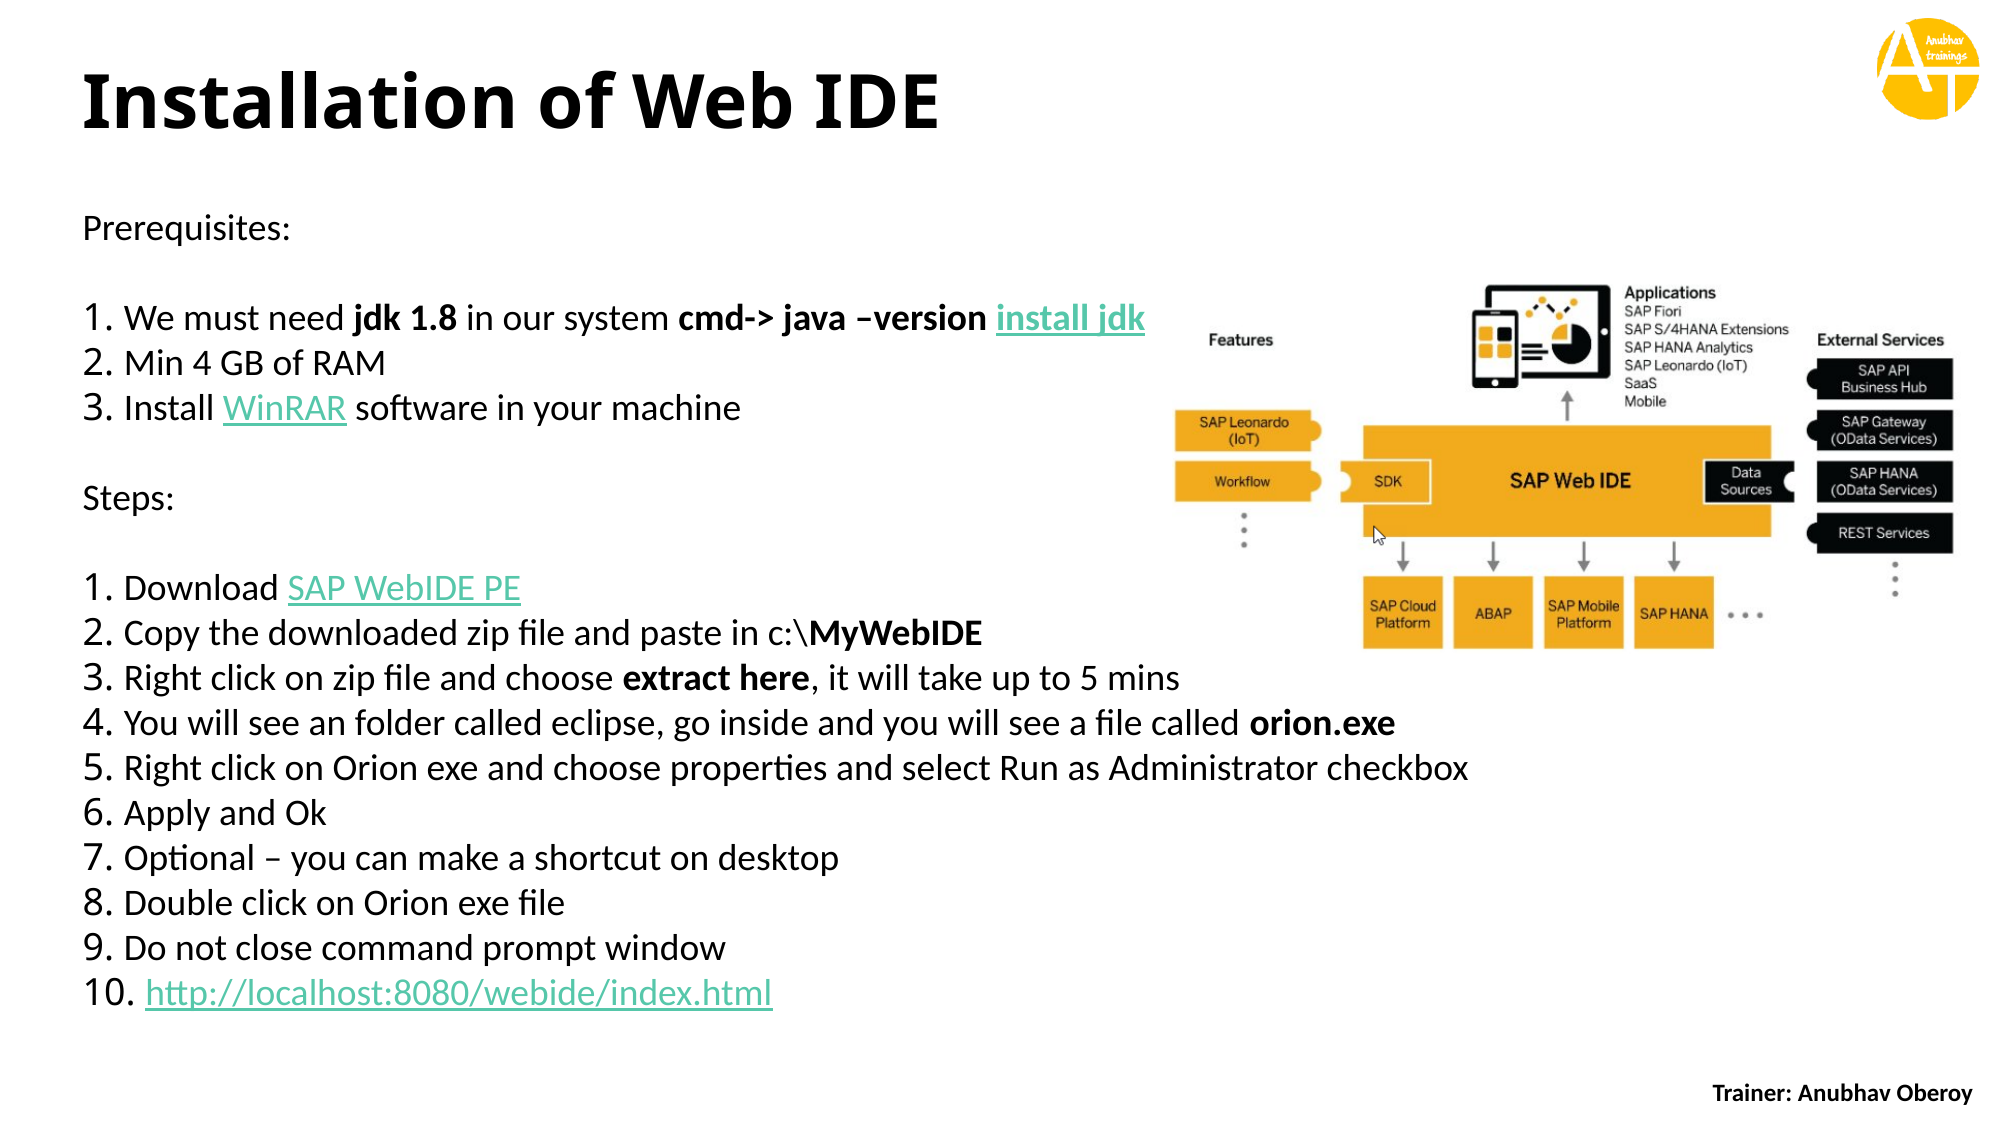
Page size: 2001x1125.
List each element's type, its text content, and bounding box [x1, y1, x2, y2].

footer Trainer: Anubhav Oberoy [1660, 1074, 2000, 1108]
text_box Prerequisites: 1. We must need jdk 1.8 in our system cmd-> java –version install jdk 2. Min 4 GB of RAM 3. Install WinRAR software in your machine Steps: 1. Download SAP WebIDE PE 2. Copy the downloaded zip file and paste in c:\MyWebIDE 3. Right click on zip file and choose extract here, it will take up to 5 mins 4. You will see an folder called eclipse, go inside and you will see a file called orion.exe 5. Right click on Orion exe and choose properties and select Run as Administrator checkbox 6. Apply and Ok 7. Optional – you can make a shortcut on desktop 8. Double click on Orion exe file 9. Do not close command prompt window 10. http://localhost:8080/webide/index.html [67, 195, 1642, 1021]
picture [1172, 269, 1970, 654]
text_box Installation of Web IDE [67, 55, 1921, 173]
text_box [42, 30, 1866, 148]
picture [1866, 11, 1985, 128]
